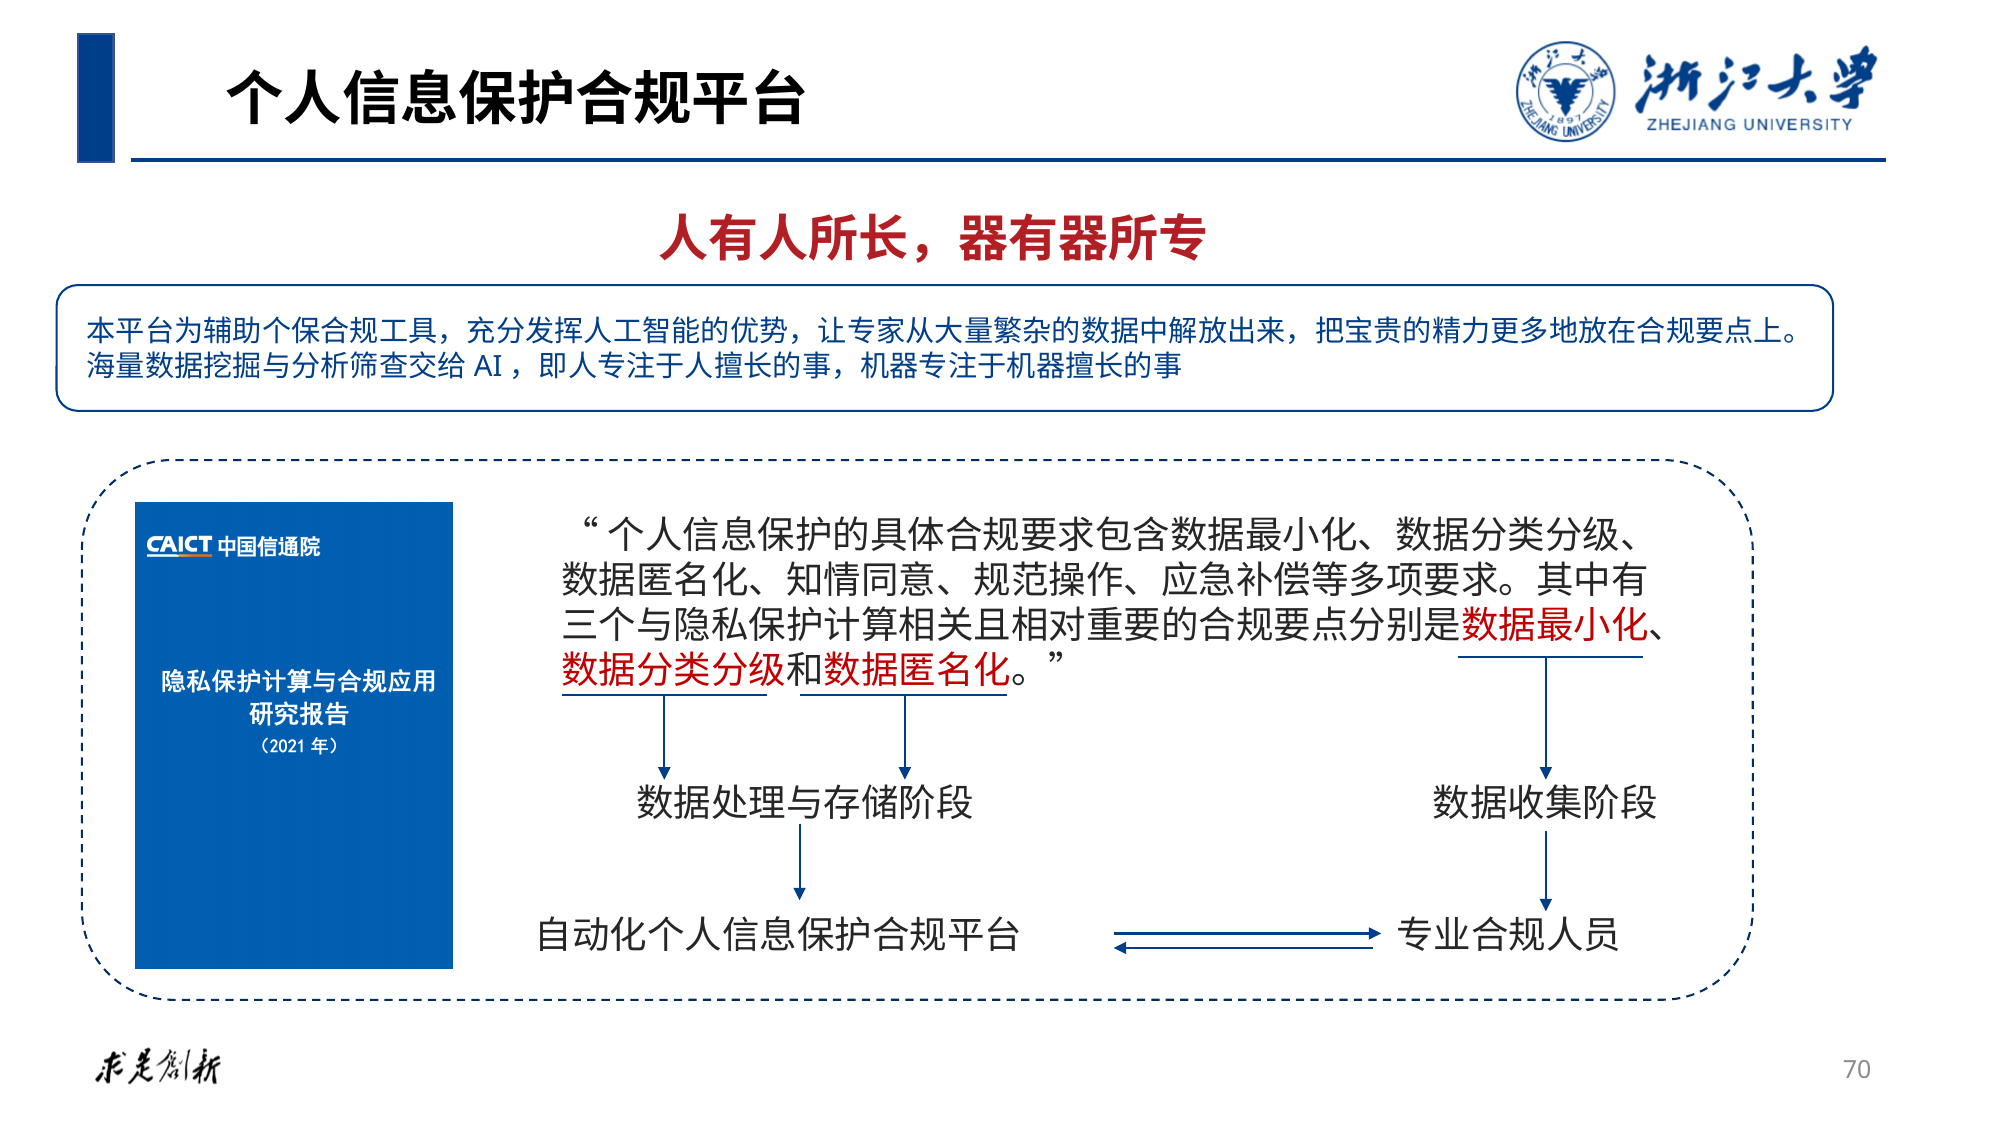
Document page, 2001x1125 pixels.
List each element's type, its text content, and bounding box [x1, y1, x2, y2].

picture [1488, 24, 1887, 146]
text_box [81, 460, 1753, 1000]
picture [134, 502, 453, 969]
text_box 个人信息保护合规平台 [118, 53, 916, 171]
text_box 人有人所长，器有器所专 [643, 198, 1231, 274]
picture [76, 1036, 239, 1096]
slide_number 70 [1548, 1041, 1887, 1101]
text_box [56, 285, 1834, 411]
